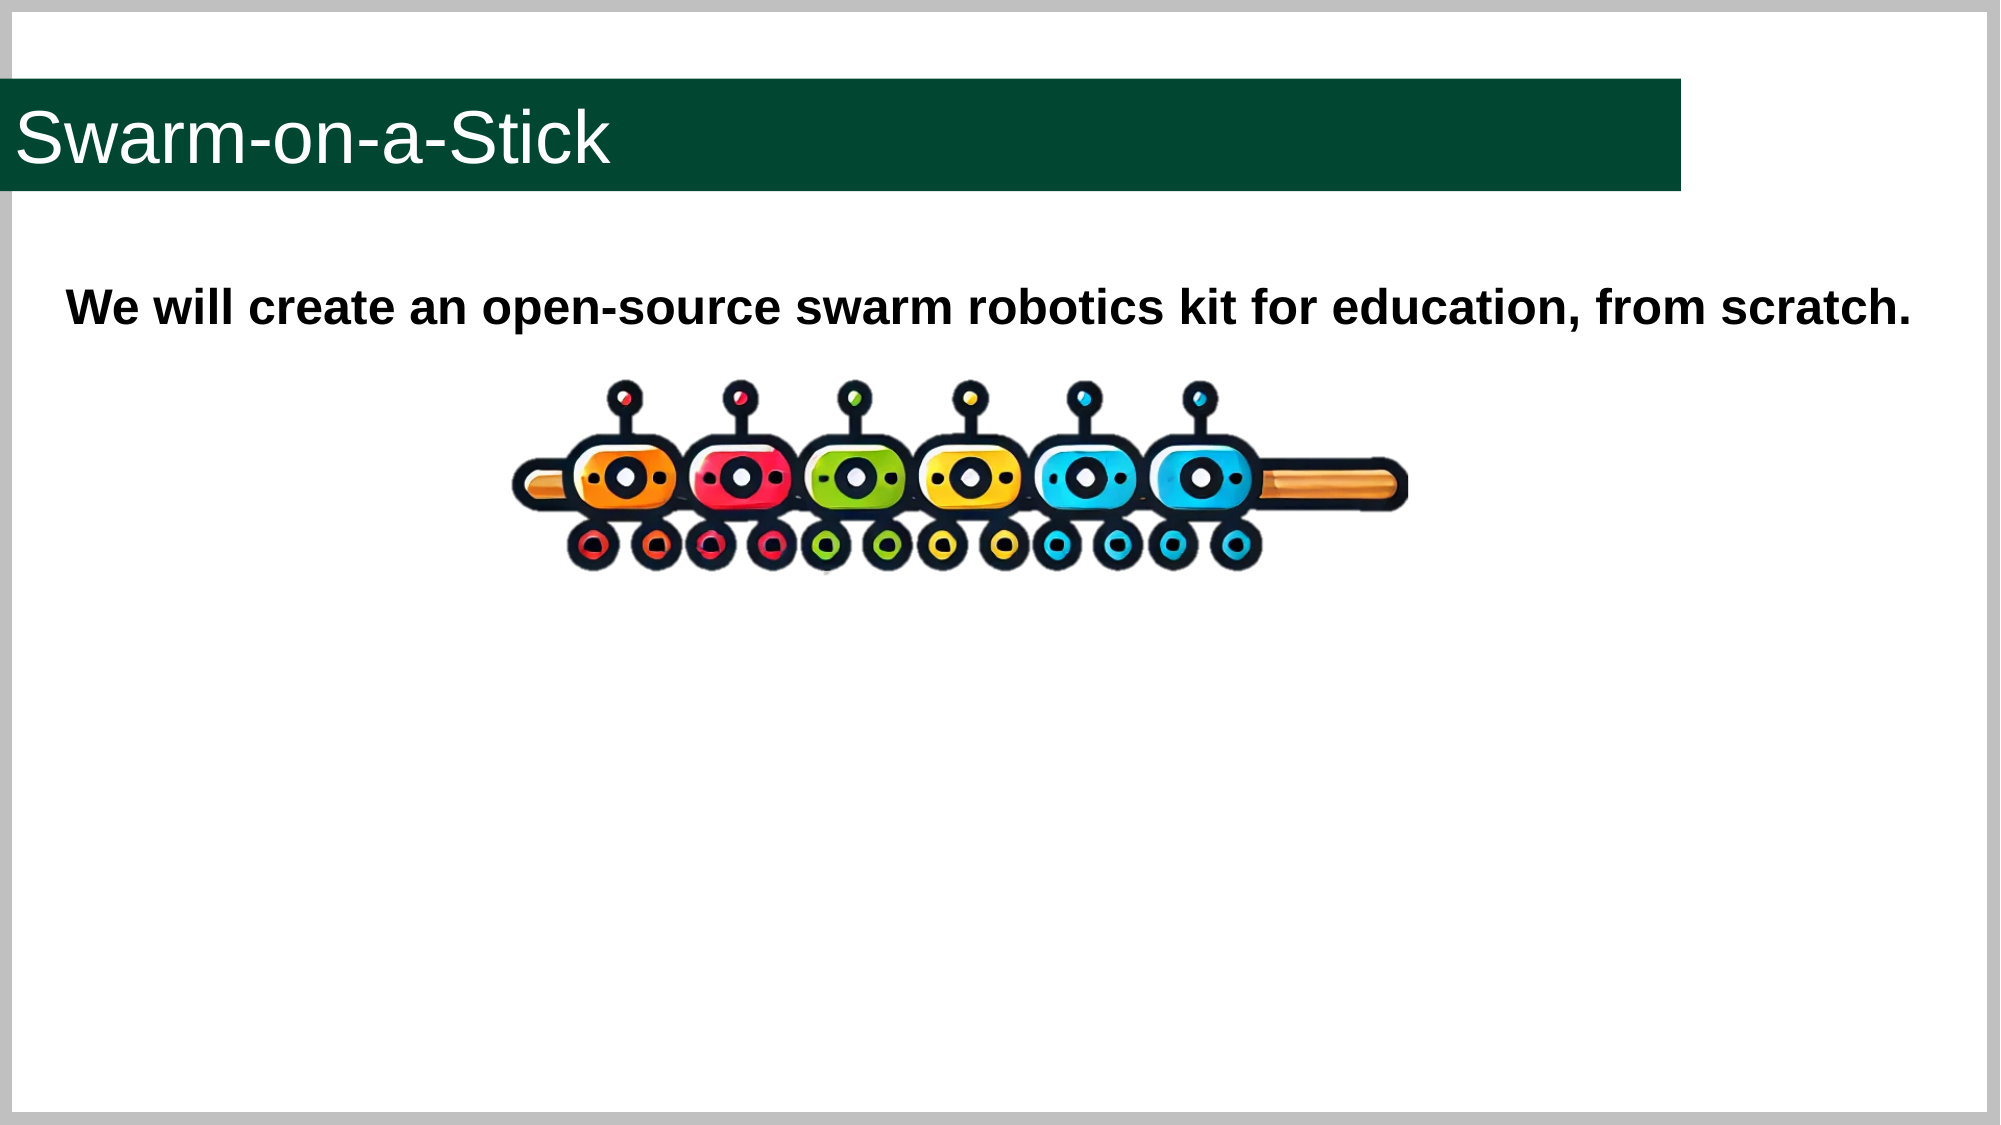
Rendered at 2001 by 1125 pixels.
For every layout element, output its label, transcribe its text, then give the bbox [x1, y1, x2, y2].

text_box We will create an open-source swarm robotics kit for education, from scratch. [50, 267, 1929, 463]
text_box [0, 0, 2000, 1125]
text_box Swarm-on-a-Stick [0, 84, 1360, 184]
text_box [0, 78, 1681, 192]
picture [447, 357, 1462, 590]
